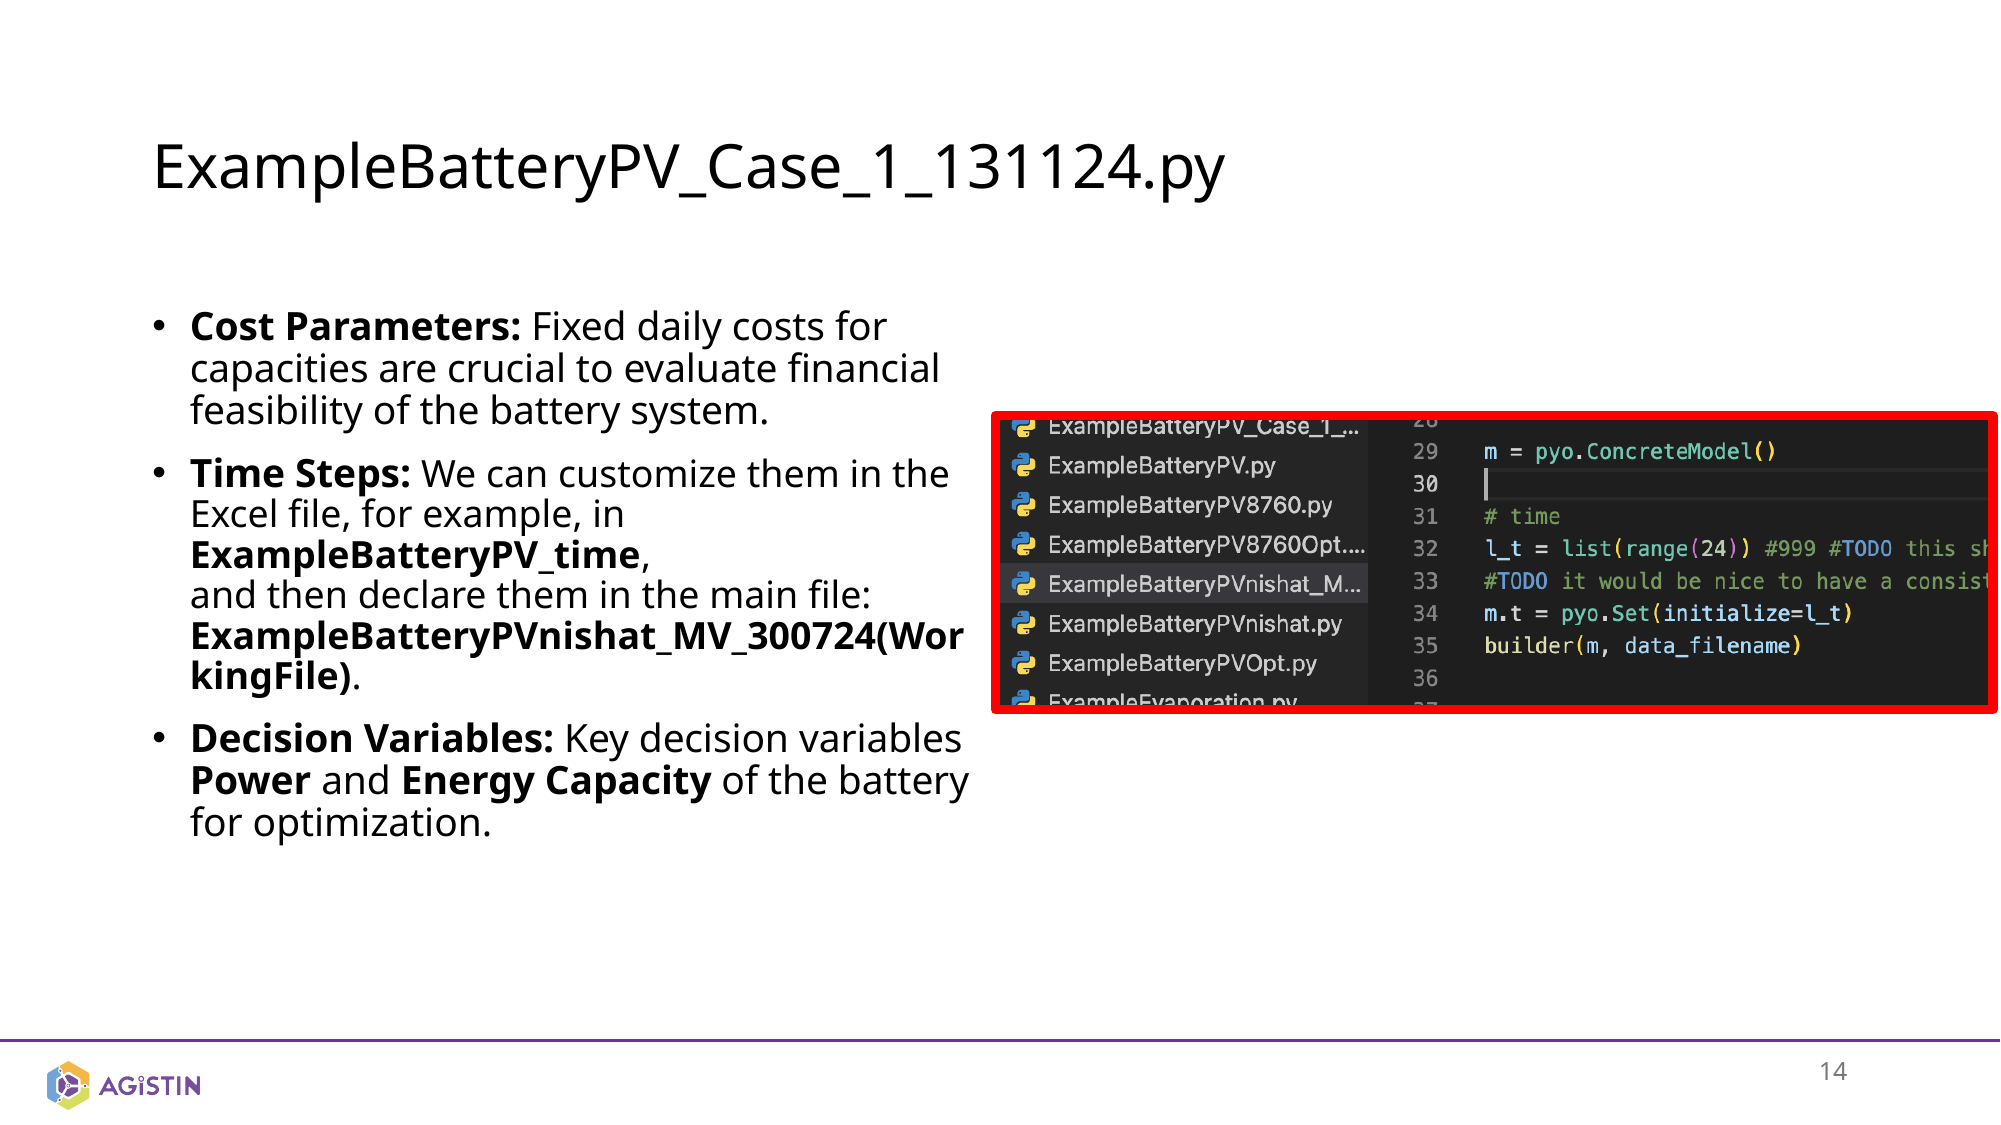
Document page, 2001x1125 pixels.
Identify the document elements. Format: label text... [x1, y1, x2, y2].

picture [47, 1061, 200, 1110]
list Cost Parameters: Fixed daily costs for capacities are crucial to evaluate financial feasibility of the battery system. Time Steps: We can customize them in the Excel file, for example, in ExampleBatteryPV_time, and then declare them in the main file: ExampleBatteryPVnishat_MV_300724(WorkingFile). Decision Variables: Key decision variables Power and Energy Capacity of the battery for optimization. [137, 299, 1000, 1014]
picture [999, 419, 1989, 706]
title ExampleBatteryPV_Case_1_131124.py [137, 59, 1863, 278]
slide_number 14 [1412, 1042, 1863, 1103]
